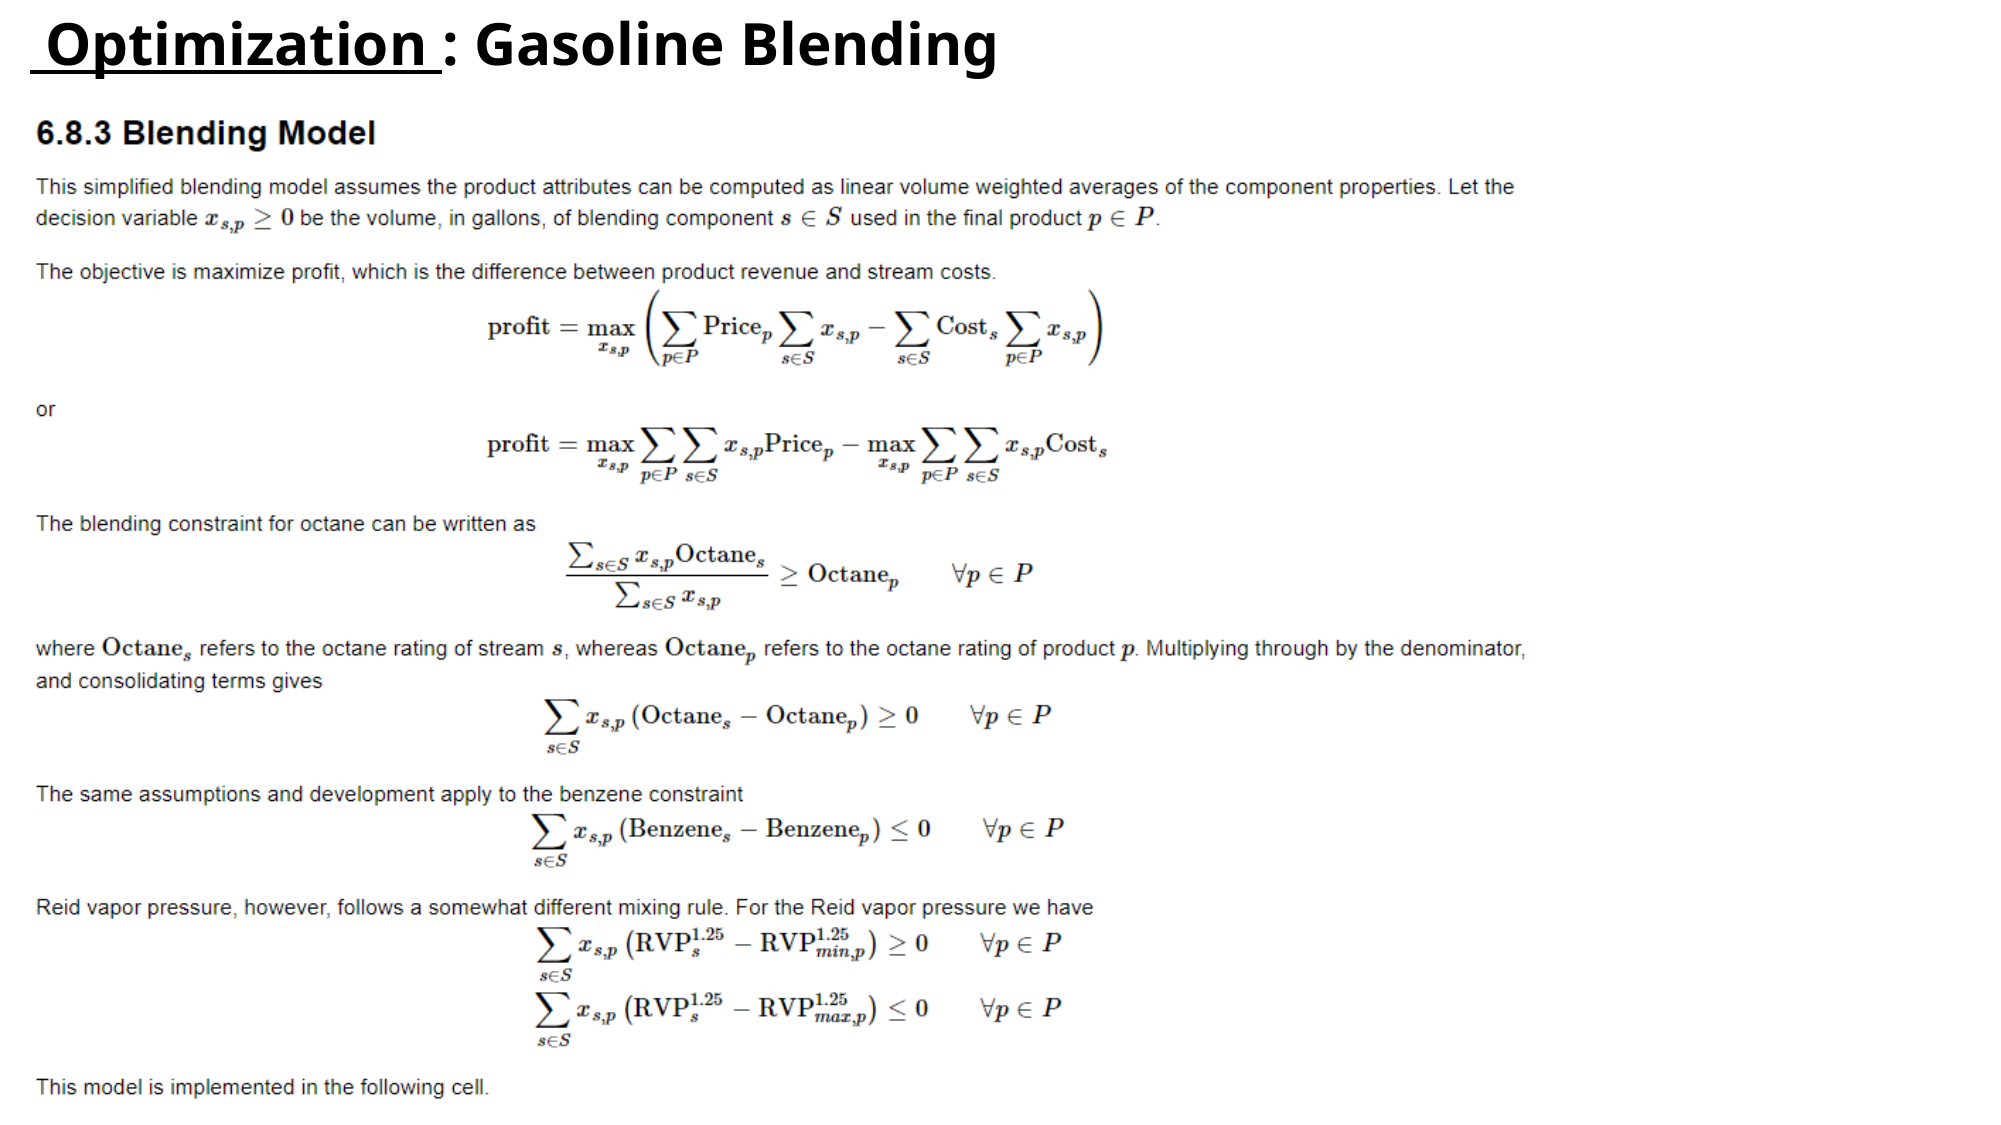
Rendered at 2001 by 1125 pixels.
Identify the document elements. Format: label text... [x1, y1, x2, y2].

picture [13, 88, 1541, 1103]
text_box Optimization : Gasoline Blending [0, 0, 1589, 234]
